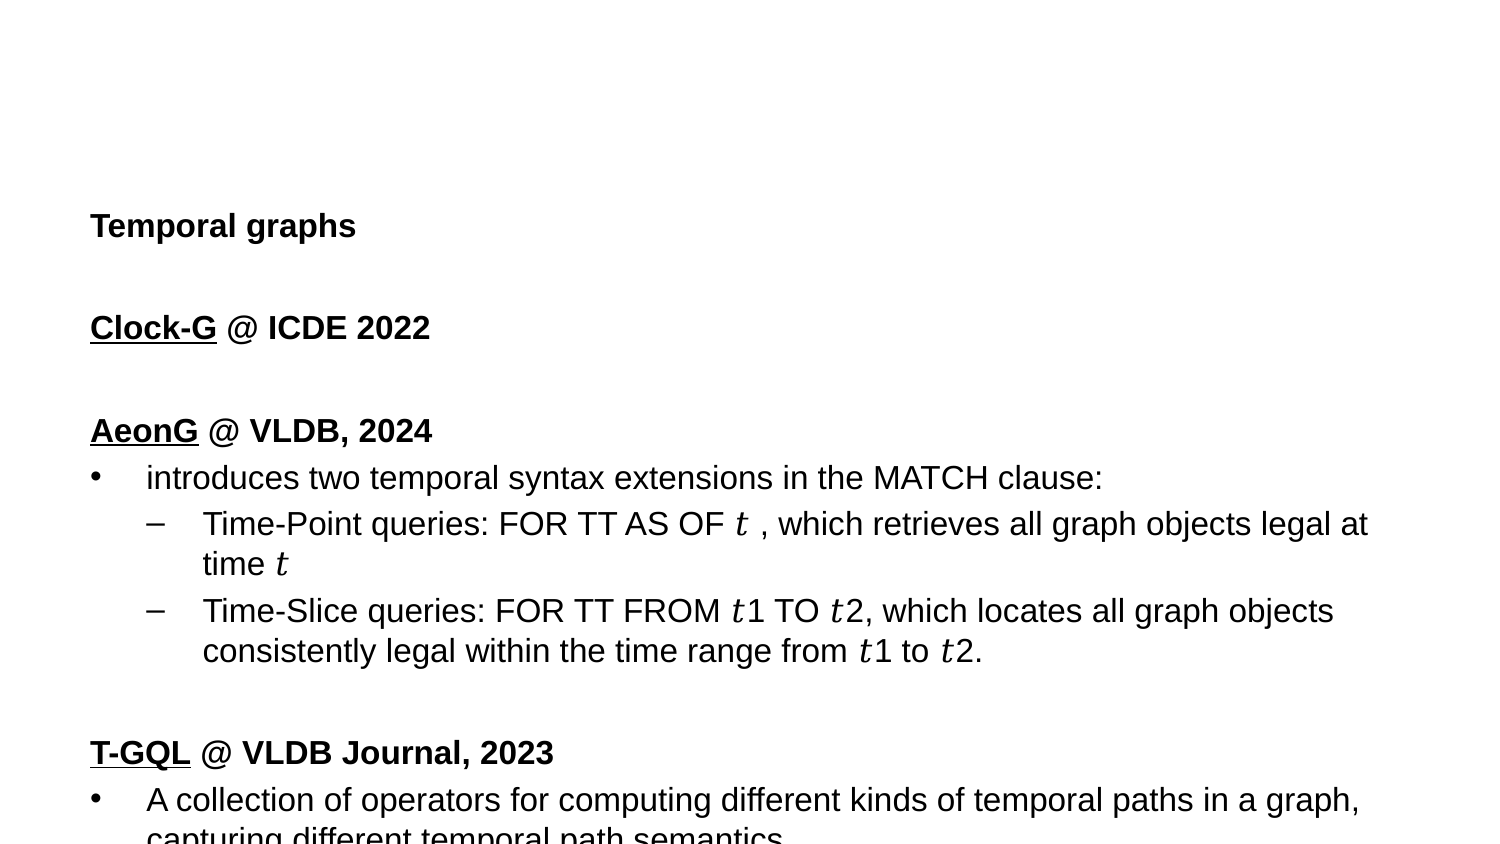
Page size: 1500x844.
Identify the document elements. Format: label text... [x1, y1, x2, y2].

list Temporal graphs Clock-G @ ICDE 2022 AeonG @ VLDB, 2024 introduces two temporal syntax extensions in the MATCH clause: Time-Point queries: FOR TT AS OF 𝑡 , which retrieves all graph objects legal at time 𝑡 Time-Slice queries: FOR TT FROM 𝑡1 TO 𝑡2, which locates all graph objects consistently legal within the time range from 𝑡1 to 𝑡2. T-GQL @ VLDB Journal, 2023 A collection of operators for computing different kinds of temporal paths in a graph, capturing different temporal path semantics. :::: {.columns} Temporal graphs Clock-G Evaluating DTGraph [75, 196, 1425, 754]
